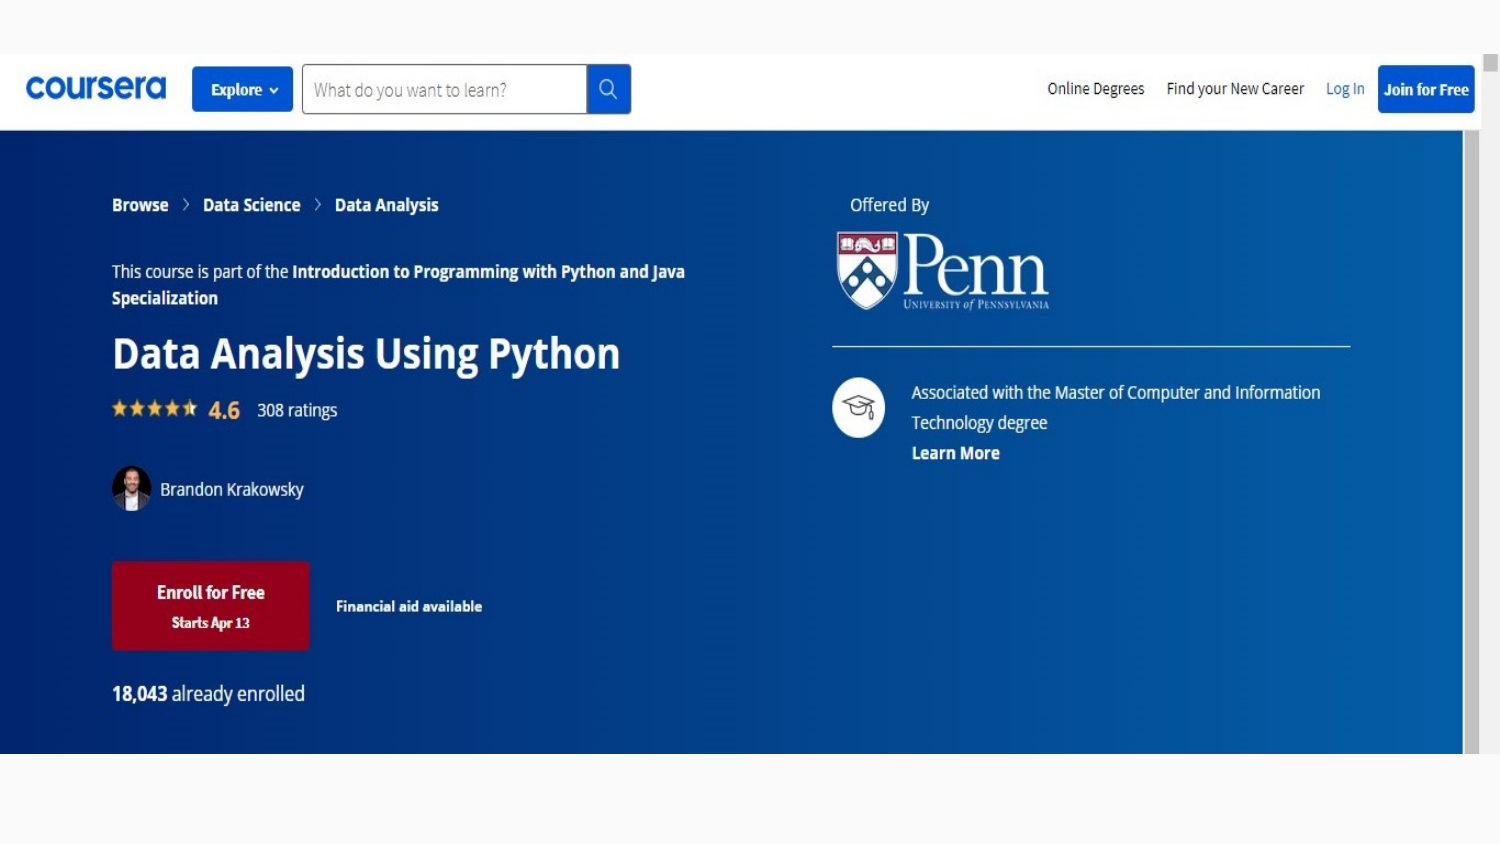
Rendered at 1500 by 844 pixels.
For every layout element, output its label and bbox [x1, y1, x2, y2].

picture [0, 53, 1500, 754]
